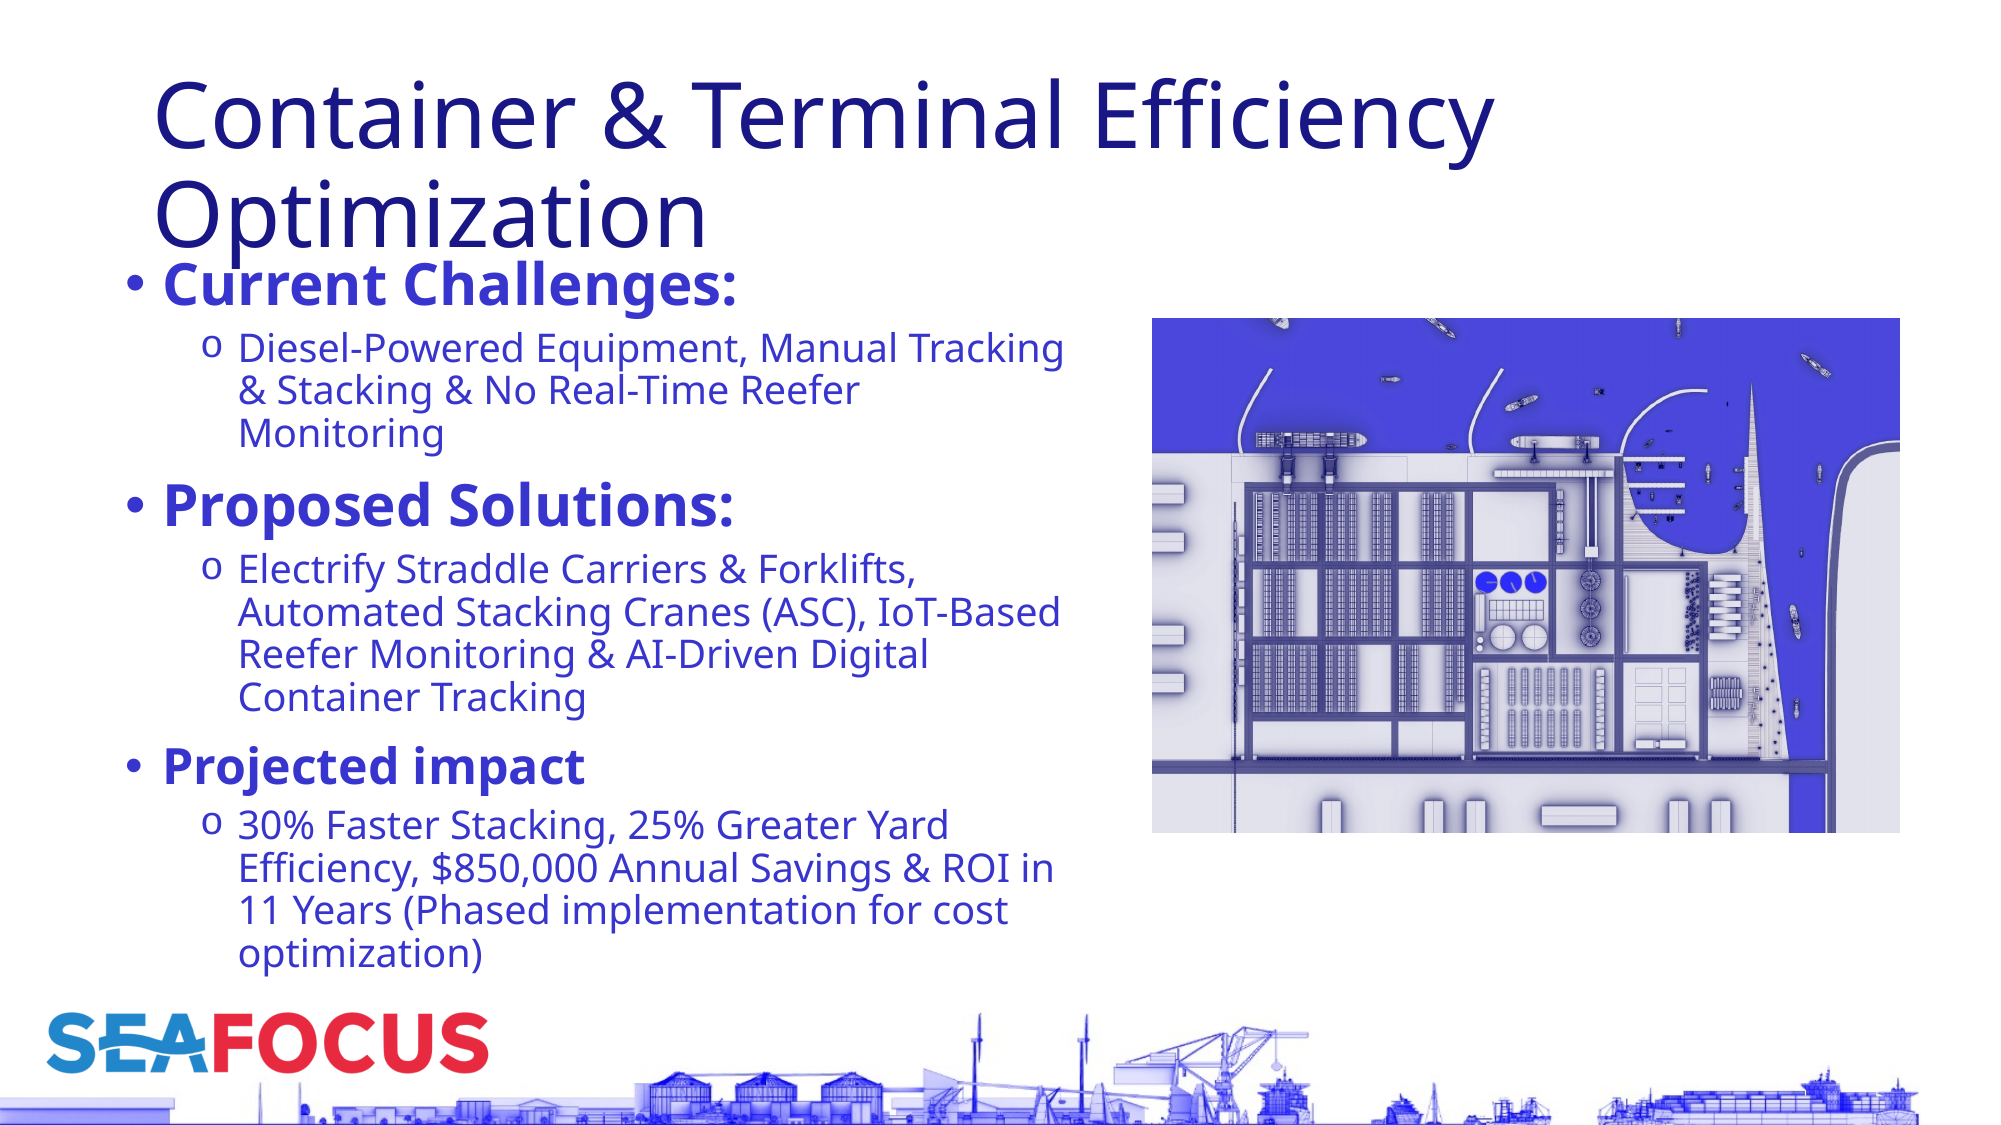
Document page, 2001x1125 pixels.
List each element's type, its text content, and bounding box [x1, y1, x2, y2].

picture [0, 957, 2000, 1125]
list Current Challenges: Diesel-Powered Equipment, Manual Tracking & Stacking & No Real-Time Reefer Monitoring Proposed Solutions: Electrify Straddle Carriers & Forklifts, Automated Stacking Cranes (ASC), IoT-Based Reefer Monitoring & AI-Driven Digital Container Tracking Projected impact 30% Faster Stacking, 25% Greater Yard Efficiency, $850,000 Annual Savings & ROI in 11 Years (Phased implementation for cost optimization) [110, 247, 1087, 978]
picture [1152, 318, 1900, 834]
title Container & Terminal Efficiency Optimization [137, 59, 1863, 278]
